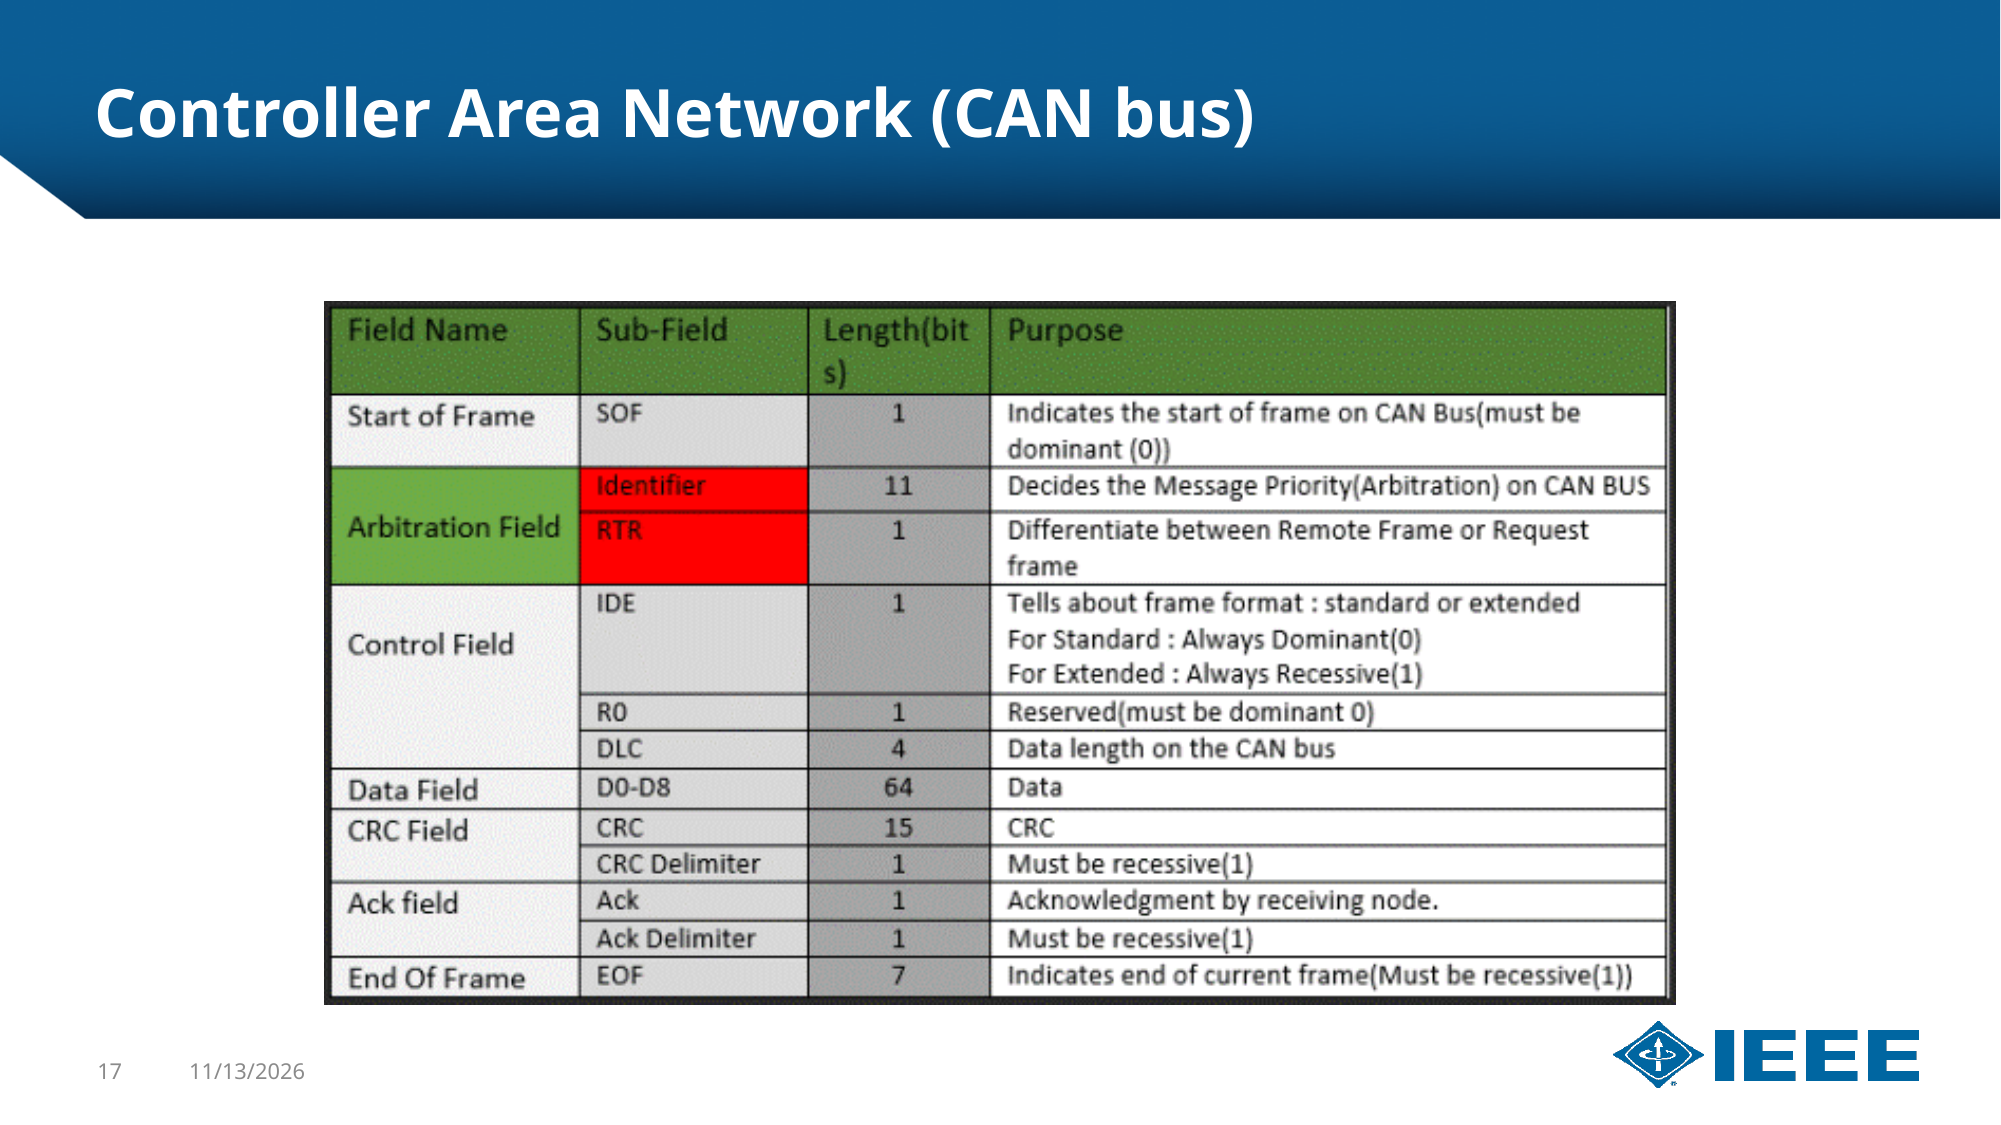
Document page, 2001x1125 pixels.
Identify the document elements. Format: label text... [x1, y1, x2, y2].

slide_number 17 [97, 1042, 176, 1103]
title Controller Area Network (CAN bus) [79, 22, 1901, 199]
picture [0, 0, 2001, 1125]
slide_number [189, 1042, 549, 1103]
